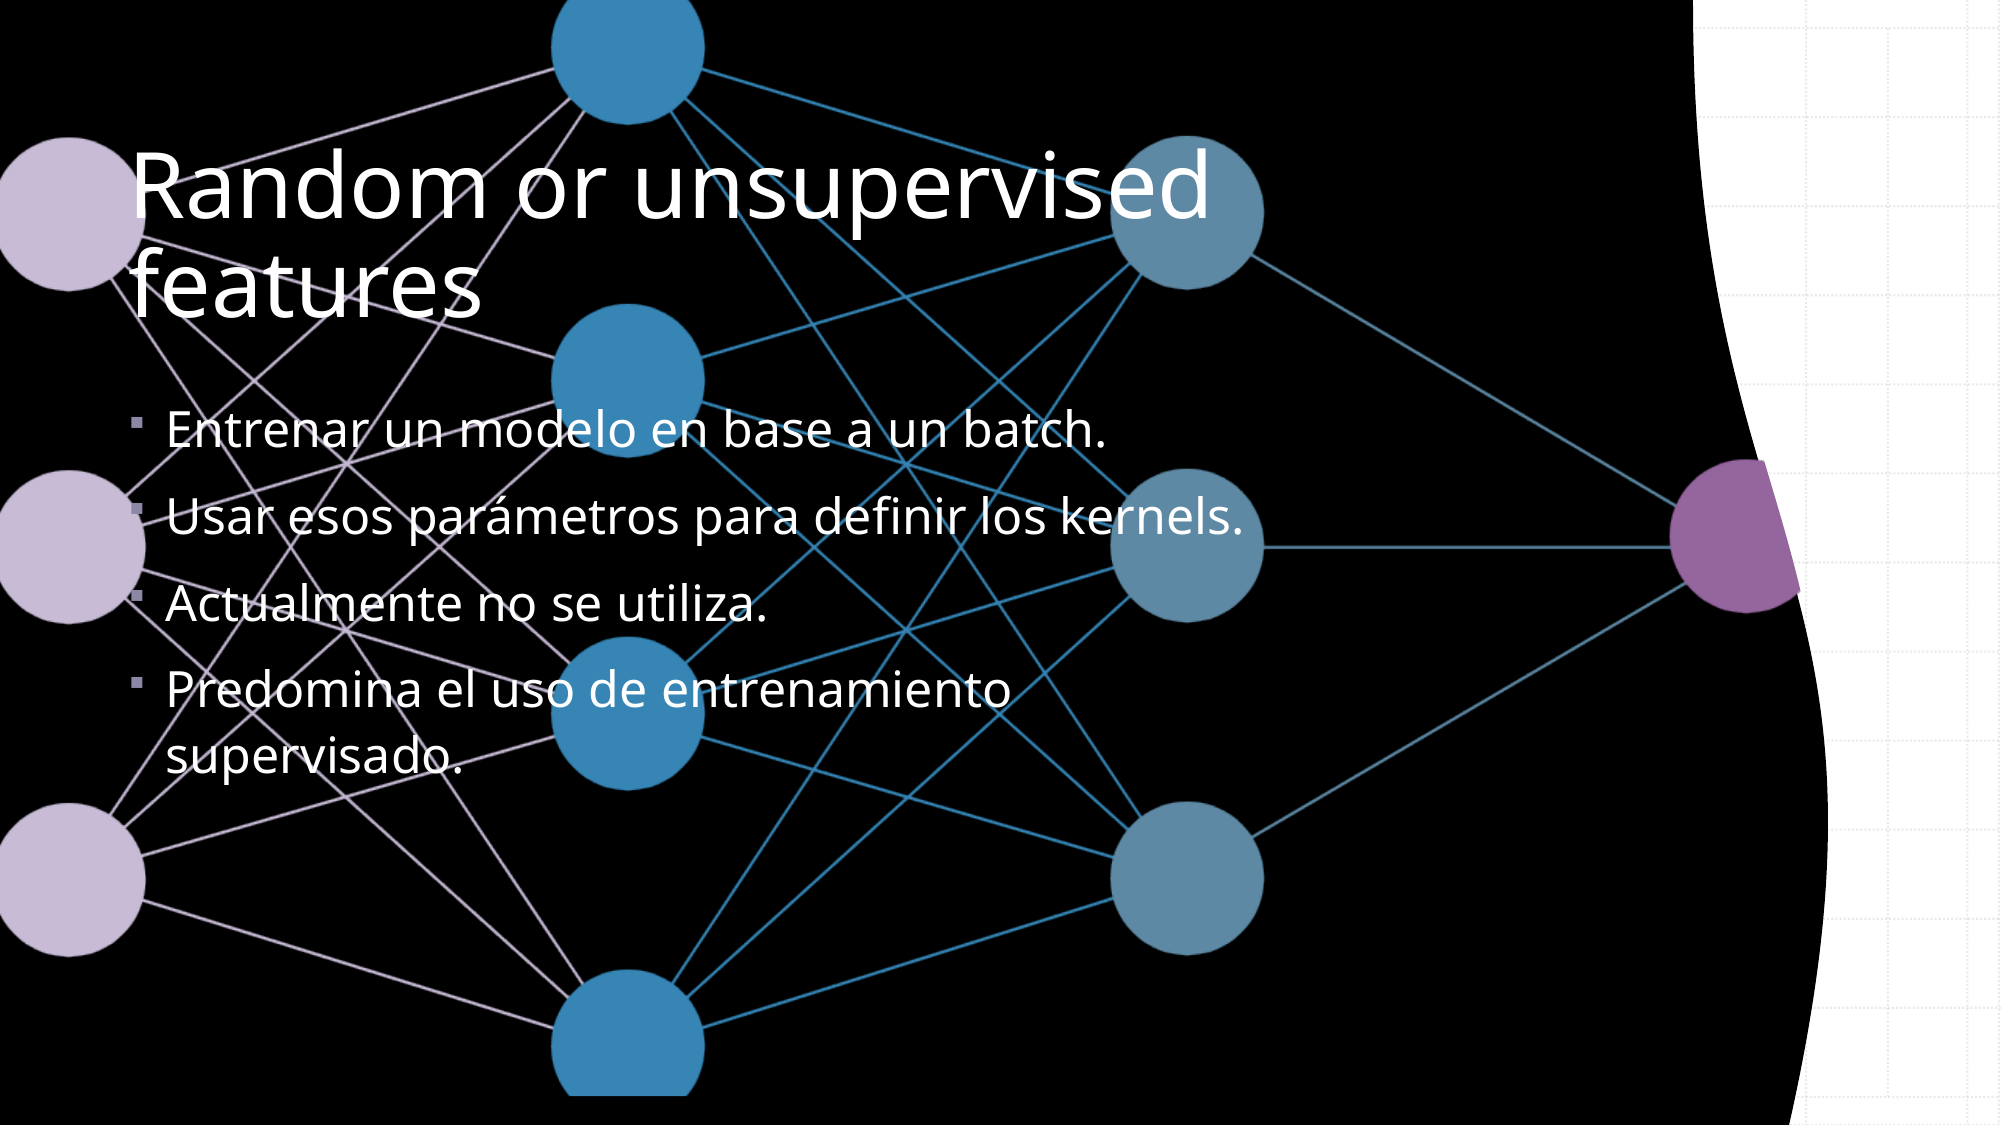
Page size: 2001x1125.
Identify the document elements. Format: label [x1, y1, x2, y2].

picture [0, 0, 1825, 1097]
text_box [0, 0, 2000, 1125]
